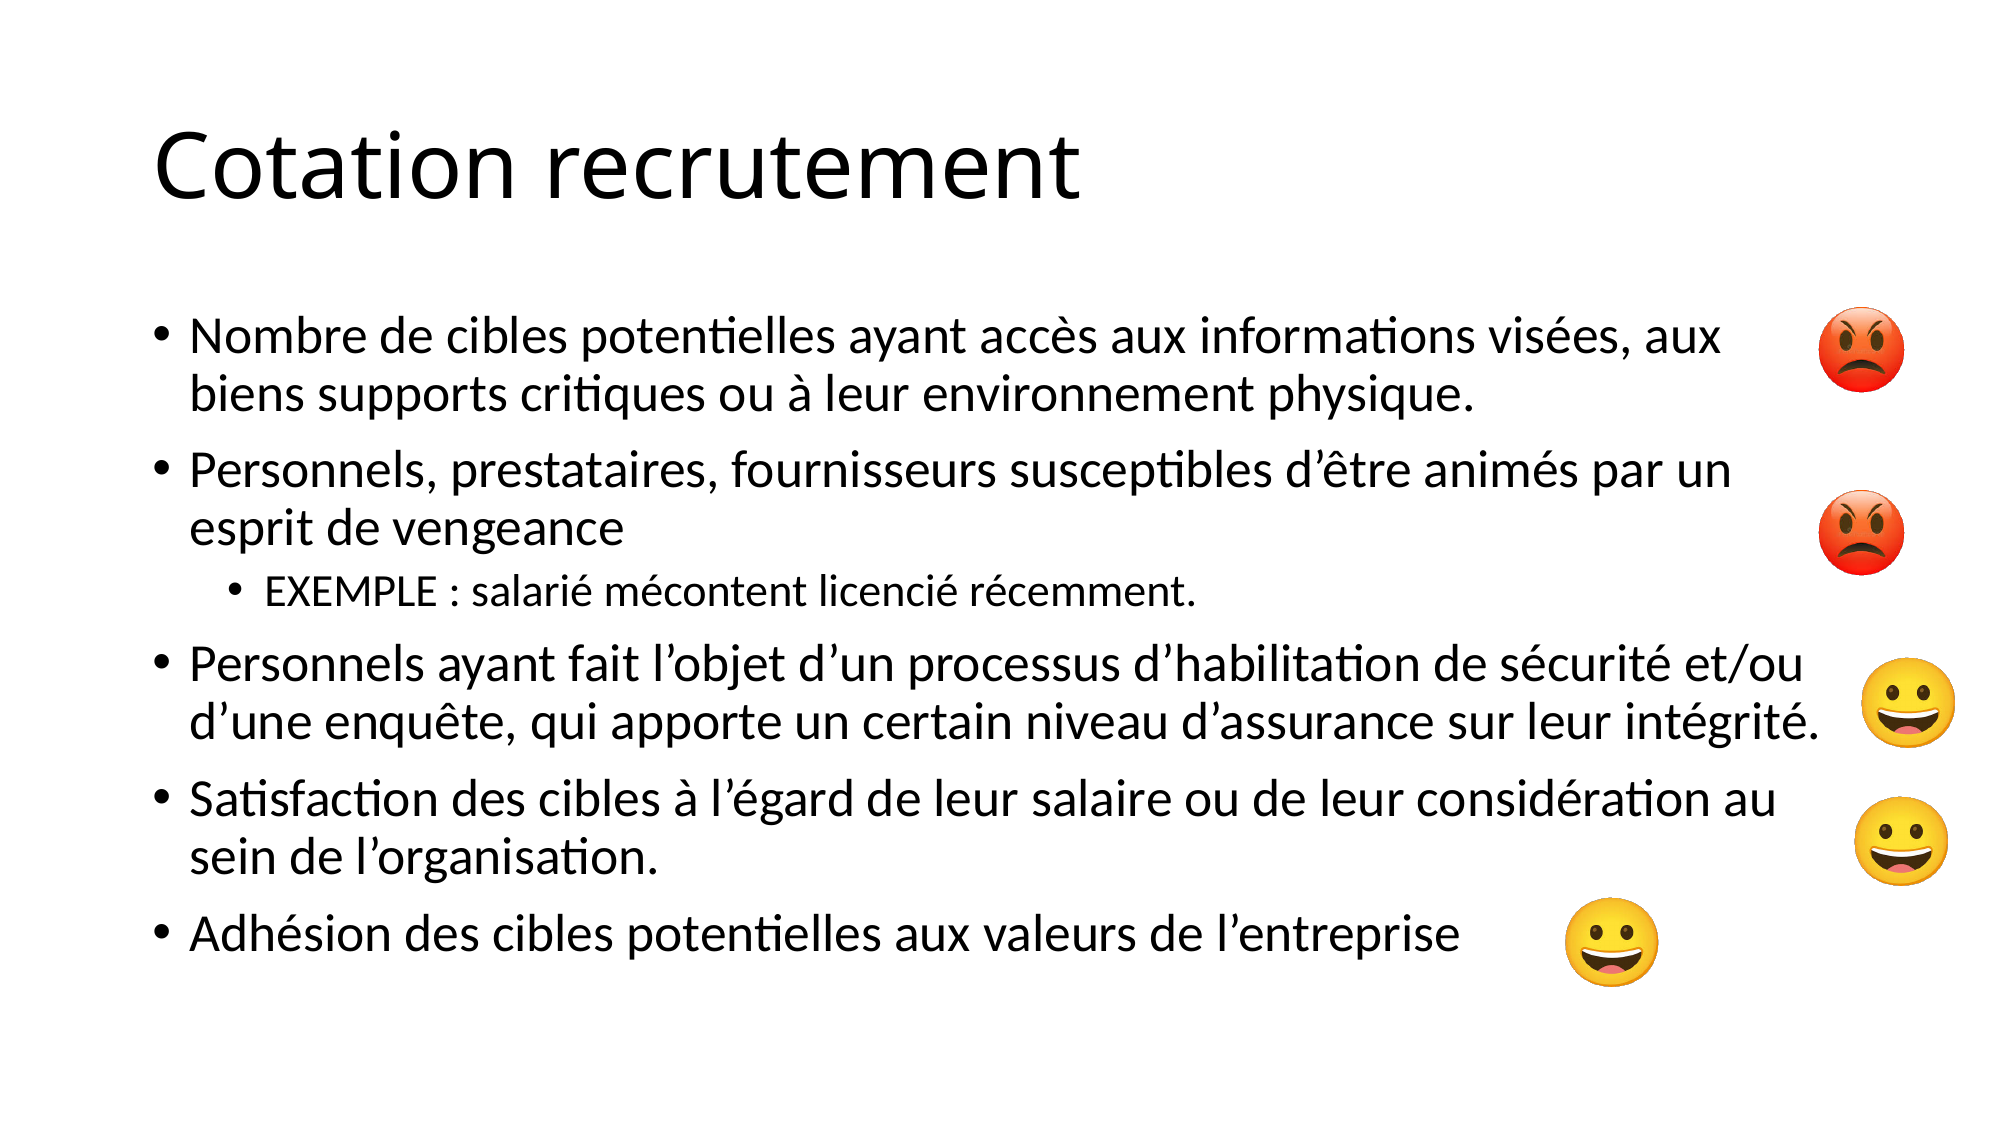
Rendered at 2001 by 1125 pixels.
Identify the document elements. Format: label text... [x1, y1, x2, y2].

picture [1850, 791, 1953, 893]
picture [1857, 652, 1960, 755]
picture [1804, 481, 1921, 584]
title Cotation recrutement [137, 59, 1863, 278]
list Nombre de cibles potentielles ayant accès aux informations visées, aux biens supports critiques ou à leur environnement physique. Personnels, prestataires, fournisseurs susceptibles d’être animés par un esprit de vengeance EXEMPLE : salarié mécontent licencié récemment. Personnels ayant fait l’objet d’un processus d’habilitation de sécurité et/ou d’une enquête, qui apporte un certain niveau d’assurance sur leur intégrité. Satisfaction des cibles à l’égard de leur salaire ou de leur considération au sein de l’organisation. Adhésion des cibles potentielles aux valeurs de l’entreprise [137, 299, 1863, 1014]
picture [1804, 299, 1921, 401]
picture [1561, 892, 1663, 994]
